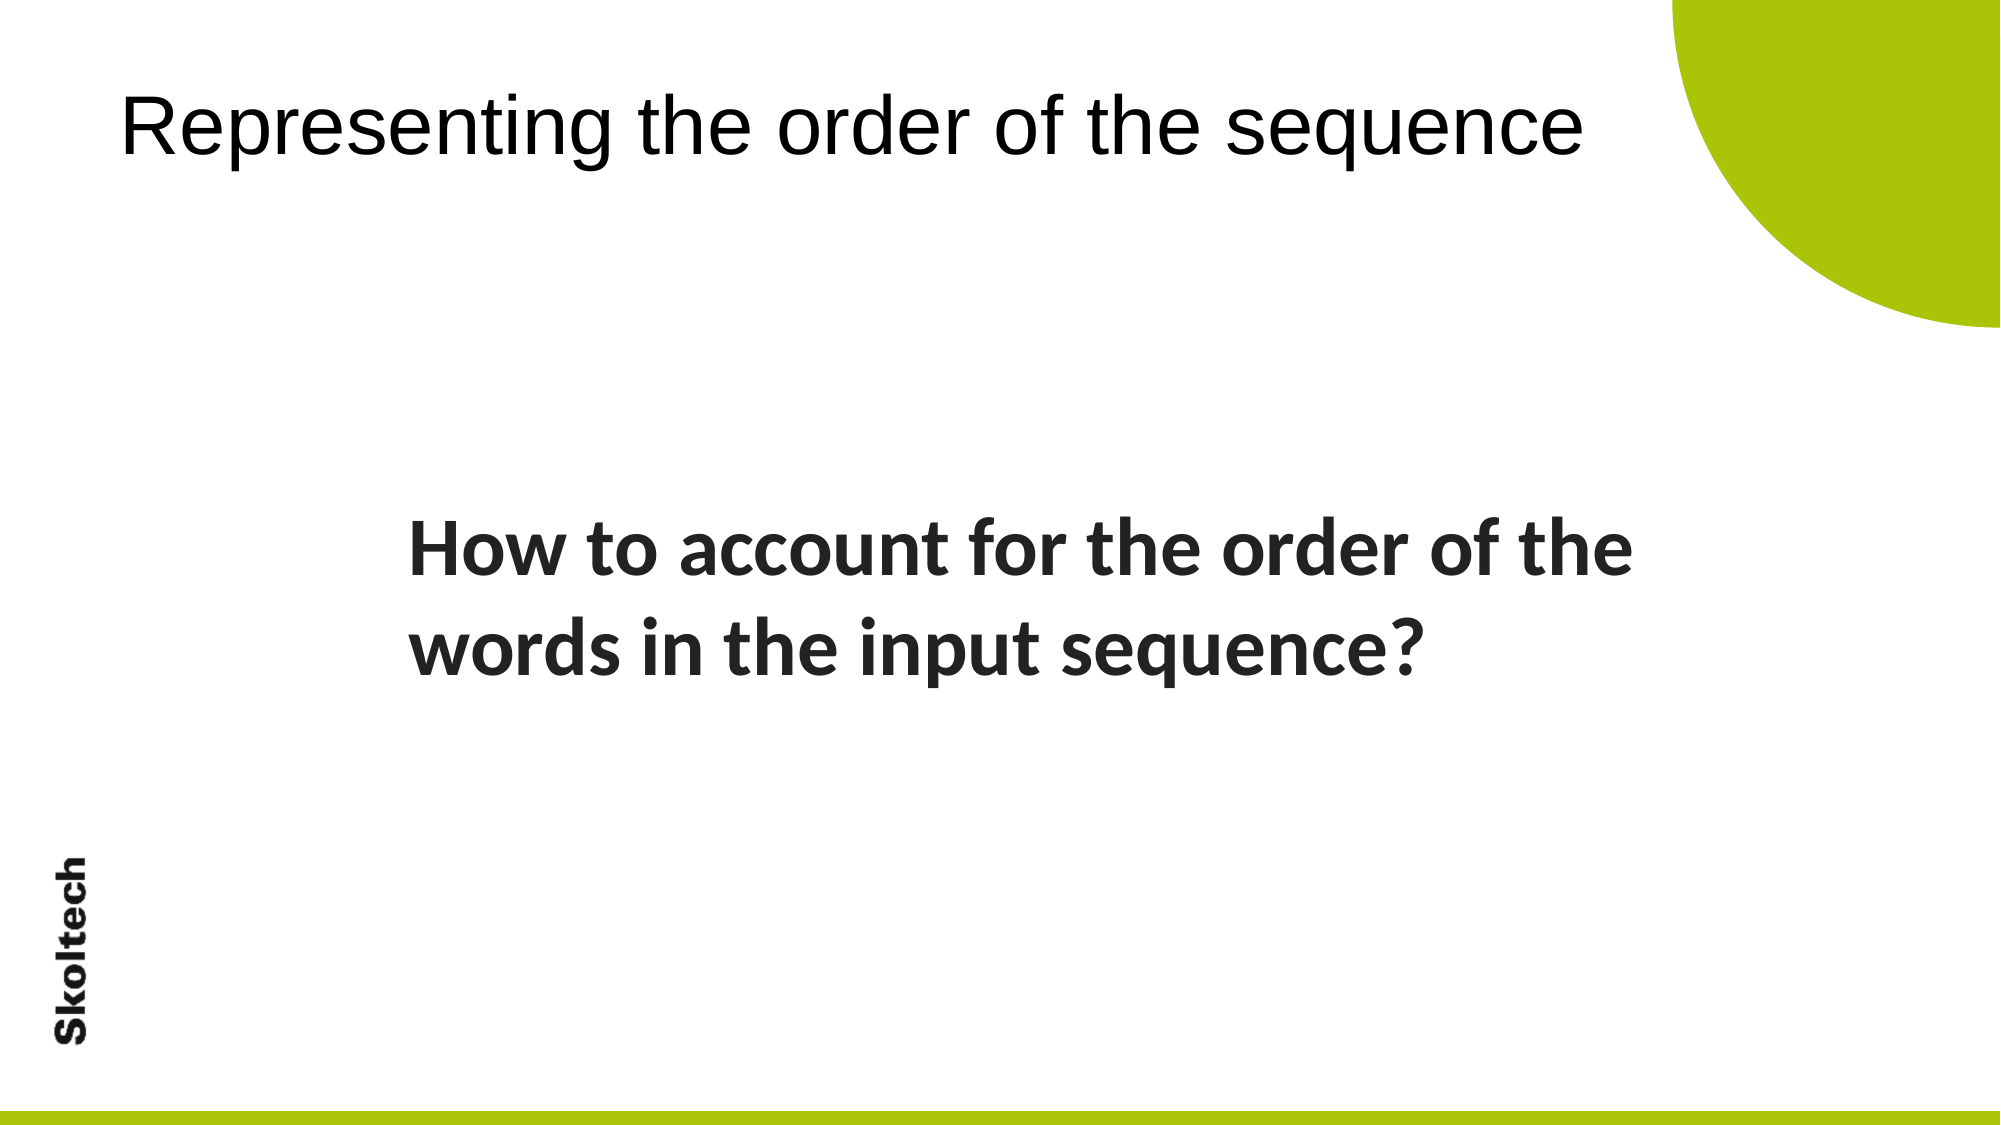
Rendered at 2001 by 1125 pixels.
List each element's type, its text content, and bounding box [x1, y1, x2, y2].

text_box Representing the order of the sequence [105, 63, 1841, 289]
picture [54, 853, 86, 1050]
text_box How to account for the order of the words in the input sequence? [394, 484, 1672, 699]
